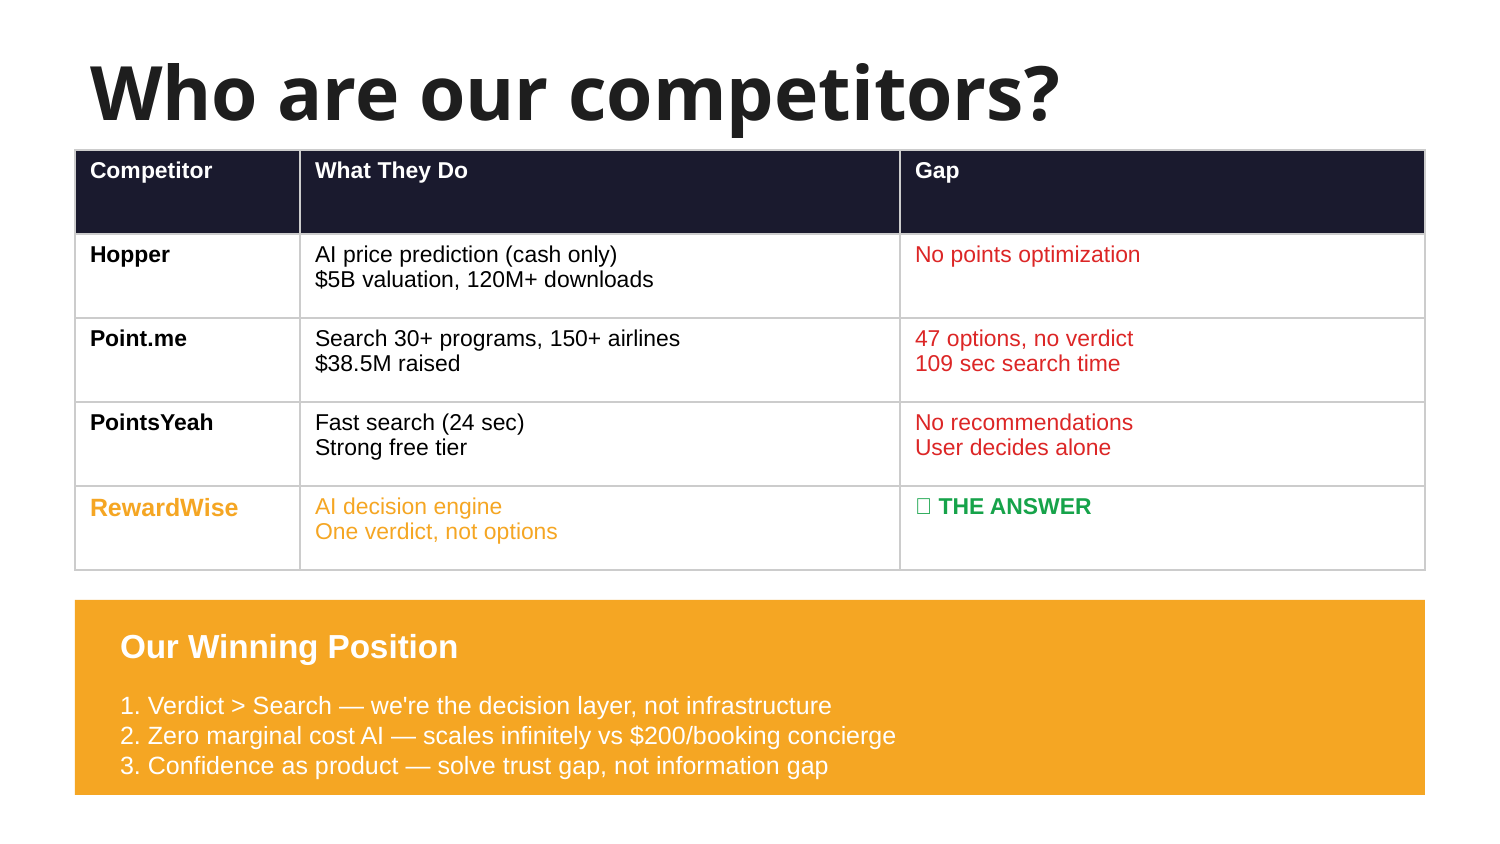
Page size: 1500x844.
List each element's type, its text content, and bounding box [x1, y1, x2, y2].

table_cell Fast search (24 sec) Strong free tier [301, 403, 899, 485]
table_cell AI decision engine One verdict, not options [301, 487, 899, 569]
text_box Who are our competitors? [74, 44, 1425, 135]
table_cell AI price prediction (cash only) $5B valuation, 120M+ downloads [301, 235, 899, 317]
table_cell No recommendations User decides alone [901, 403, 1424, 485]
table_cell PointsYeah [76, 403, 299, 485]
table_header Gap [901, 151, 1424, 233]
table_cell Point.me [76, 319, 299, 401]
table_cell Hopper [76, 235, 299, 317]
text_box [74, 599, 1425, 795]
table_header What They Do [301, 151, 899, 233]
table_cell Search 30+ programs, 150+ airlines $38.5M raised [301, 319, 899, 401]
table_cell No points optimization [901, 235, 1424, 317]
table_cell RewardWise [76, 487, 299, 569]
table_header Competitor [76, 151, 299, 233]
text_box 1. Verdict > Search — we're the decision layer, not infrastructure 2. Zero marginal cost AI — scales infinitely vs $200/booking concierge 3. Confidence as product — solve trust gap, not information gap [104, 674, 1395, 795]
text_box Our Winning Position [104, 614, 1395, 674]
table_cell 47 options, no verdict 109 sec search time [901, 319, 1424, 401]
table_cell ✅ THE ANSWER [901, 487, 1424, 569]
